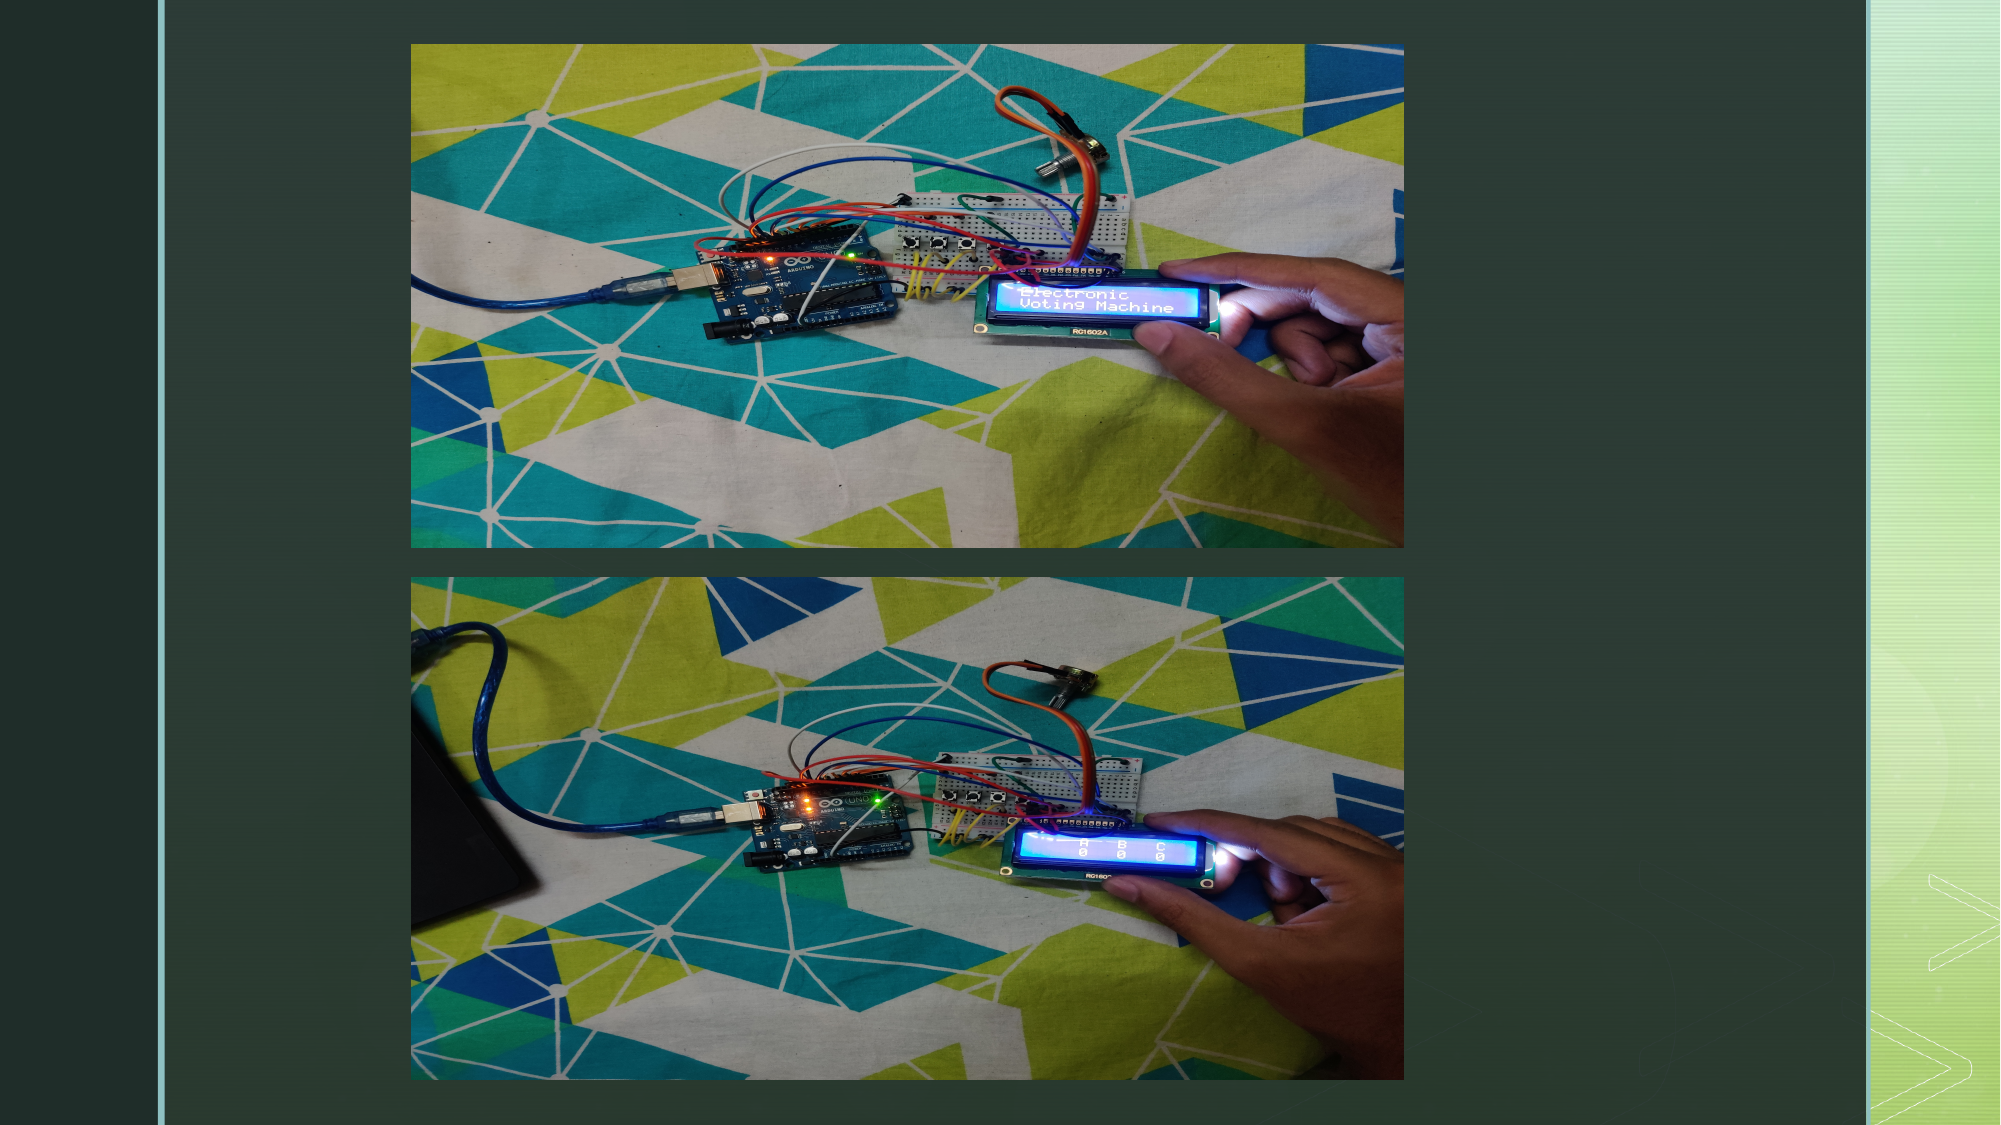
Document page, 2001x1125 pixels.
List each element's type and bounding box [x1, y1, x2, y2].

picture [411, 577, 1404, 1081]
picture [1871, 0, 2001, 1125]
picture [411, 44, 1404, 548]
